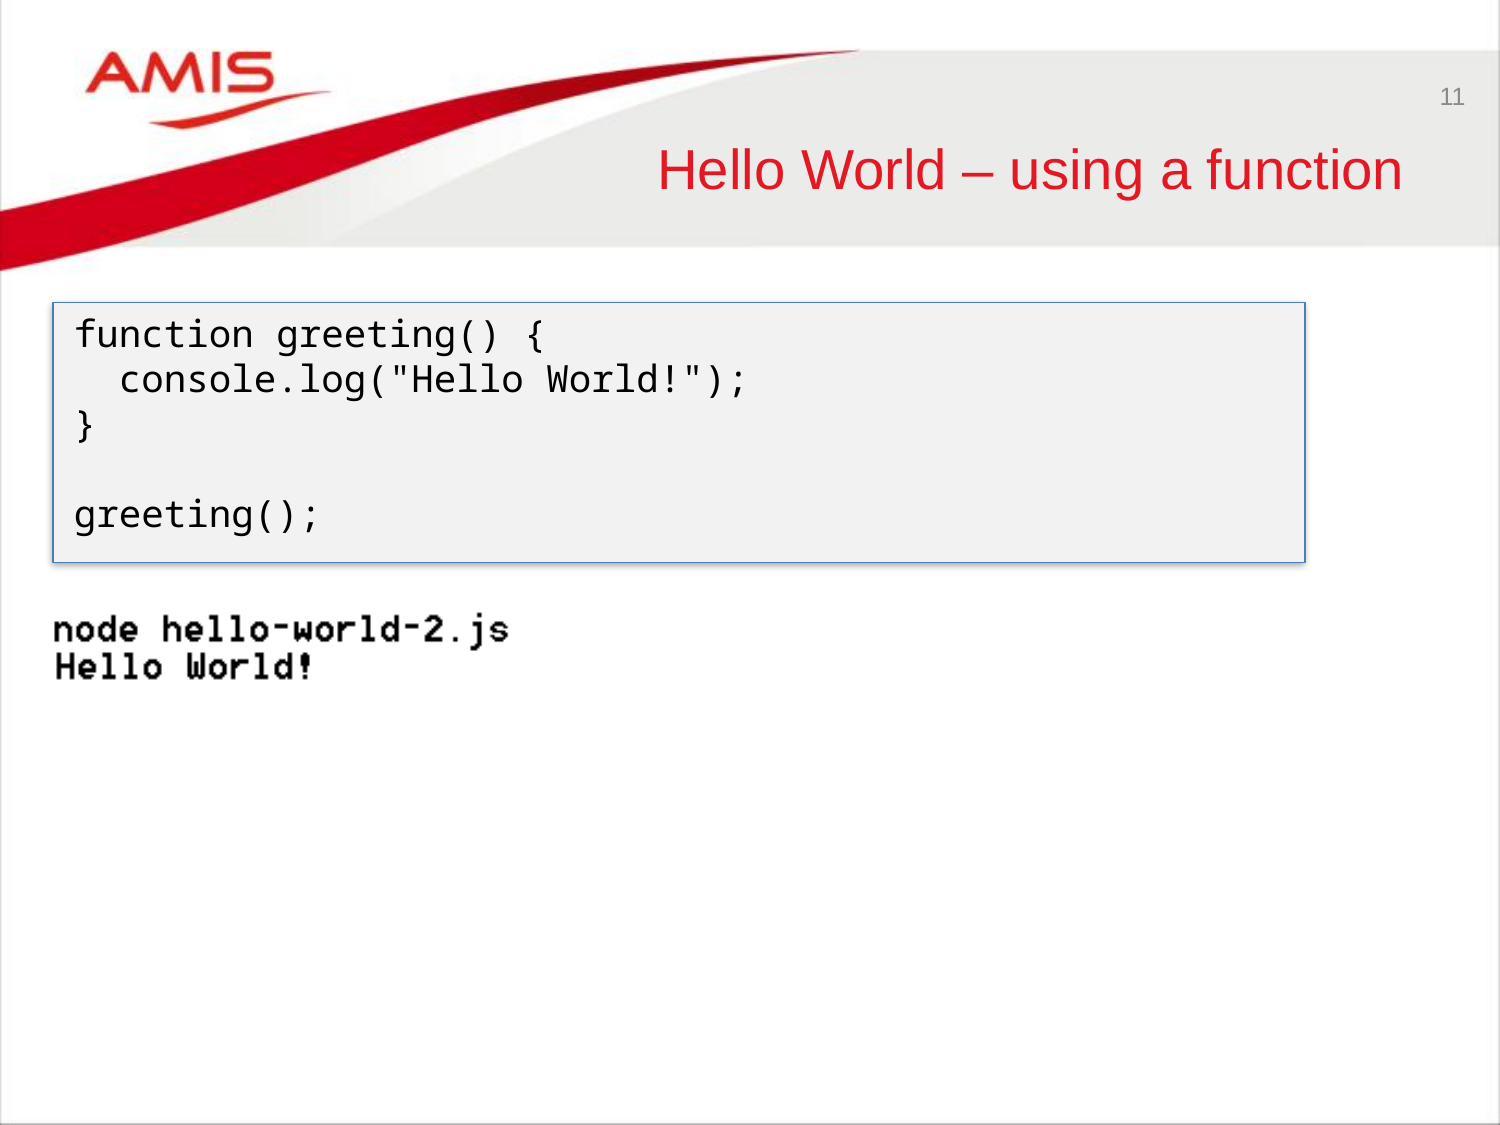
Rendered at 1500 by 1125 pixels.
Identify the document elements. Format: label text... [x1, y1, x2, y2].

slide_number 11 [1328, 54, 1481, 138]
title Hello World – using a function [657, 90, 1447, 253]
picture [0, 0, 1500, 1125]
text_box [52, 302, 1306, 563]
text_box function greeting() { console.log("Hello World!"); } greeting(); [58, 302, 764, 543]
